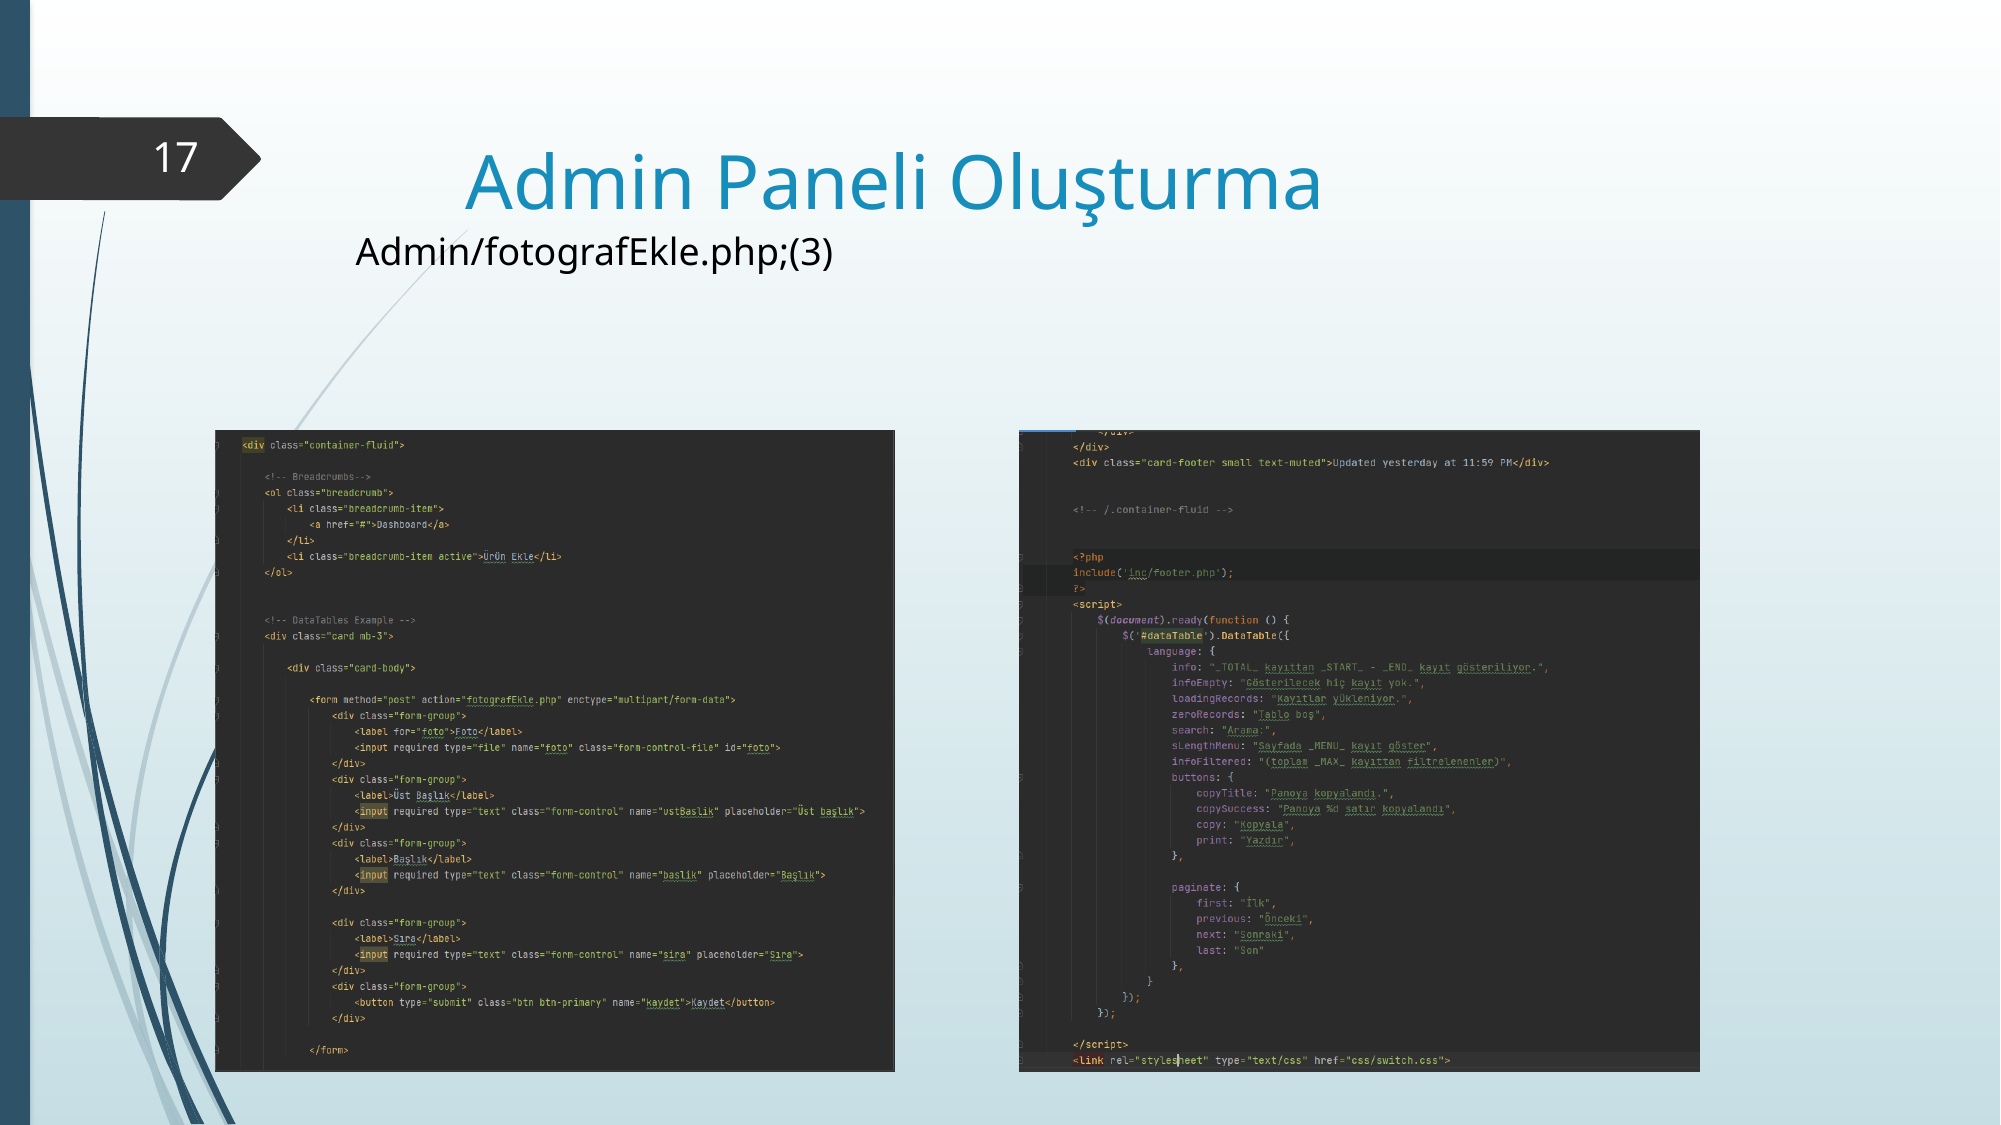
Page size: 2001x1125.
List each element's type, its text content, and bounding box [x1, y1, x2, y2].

text_box Admin Paneli Oluşturma [450, 127, 1913, 338]
picture [214, 430, 895, 1072]
slide_number 17 [87, 129, 216, 190]
text_box Admin/fotografEkle.php;(3) [340, 220, 1664, 281]
picture [1019, 430, 1700, 1072]
